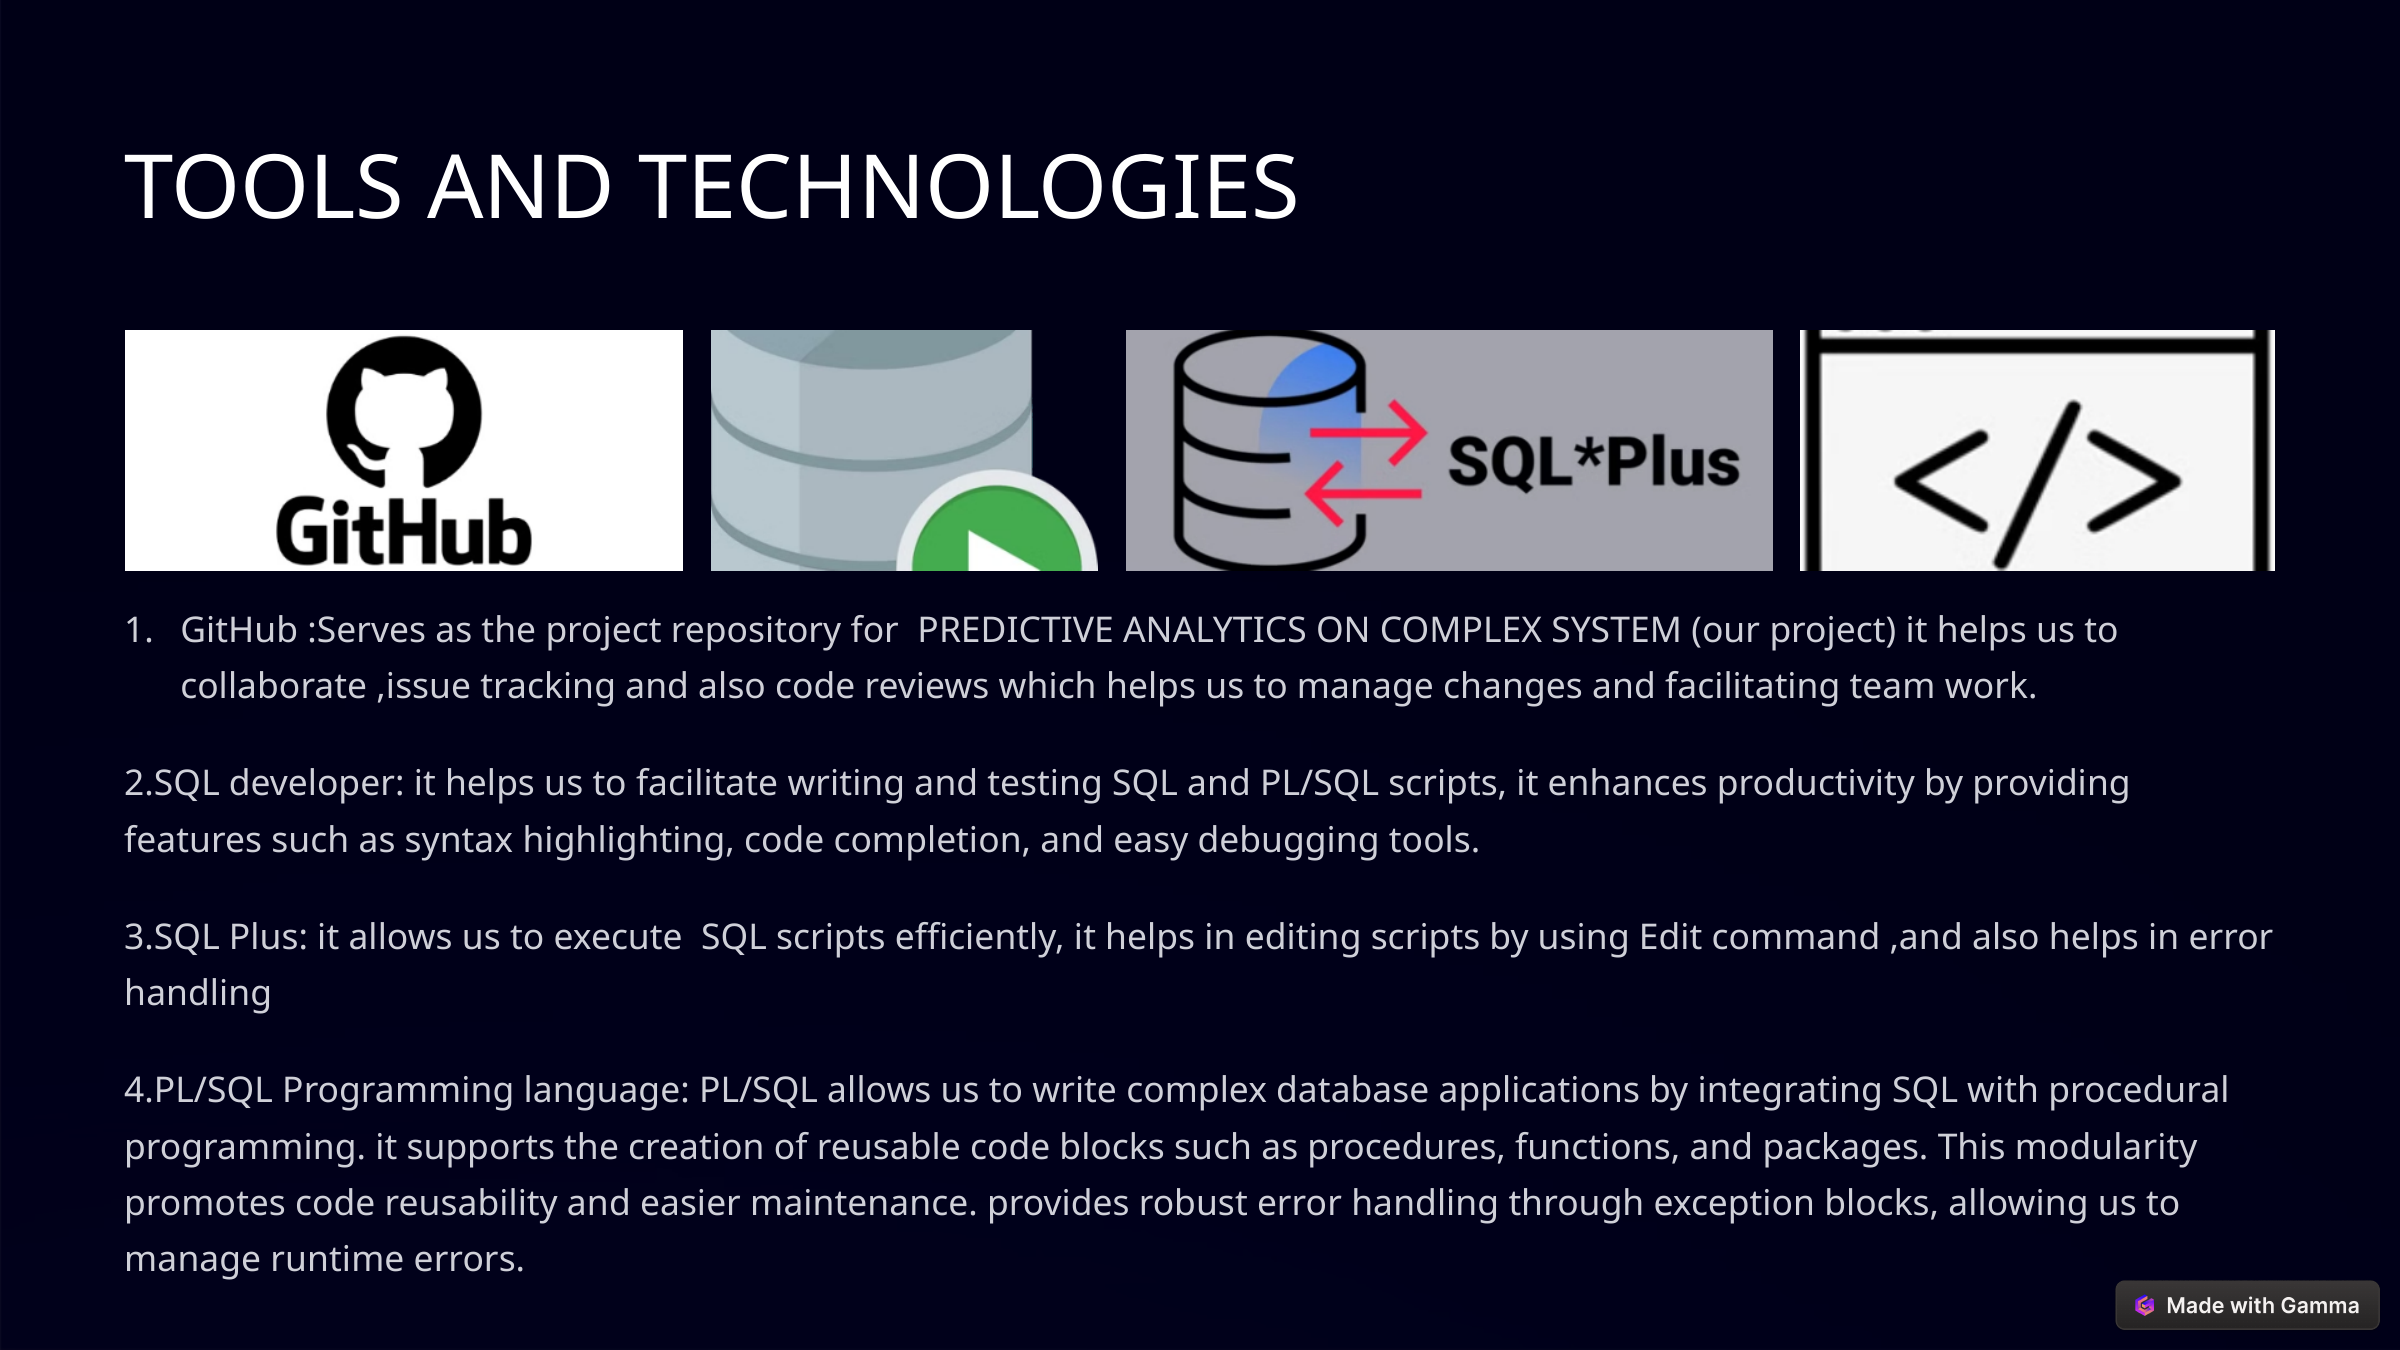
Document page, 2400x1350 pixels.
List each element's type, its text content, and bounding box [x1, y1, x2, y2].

picture [1800, 330, 2275, 571]
text_box 3.SQL Plus: it allows us to execute SQL scripts efficiently, it helps in editing scripts by using Edit command ,and also helps in error handling [124, 900, 2276, 1014]
picture [711, 330, 1098, 571]
picture [1126, 330, 1773, 571]
text_box TOOLS AND TECHNOLOGIES [124, 125, 1268, 237]
text_box 2.SQL developer: it helps us to facilitate writing and testing SQL and PL/SQL scripts, it enhances productivity by providing features such as syntax highlighting, code completion, and easy debugging tools. [124, 746, 2276, 861]
text_box GitHub :Serves as the project repository for PREDICTIVE ANALYTICS ON COMPLEX SYSTEM (our project) it helps us to collaborate ,issue tracking and also code reviews which helps us to manage changes and facilitating team work. [124, 593, 2276, 707]
picture [2106, 1271, 2389, 1339]
picture [125, 330, 683, 571]
text_box 4.PL/SQL Programming language: PL/SQL allows us to write complex database applications by integrating SQL with procedural programming. it supports the creation of reusable code blocks such as procedures, functions, and packages. This modularity promotes code reusability and easier maintenance. provides robust error handling through exception blocks, allowing us to manage runtime errors. [124, 1053, 2276, 1225]
